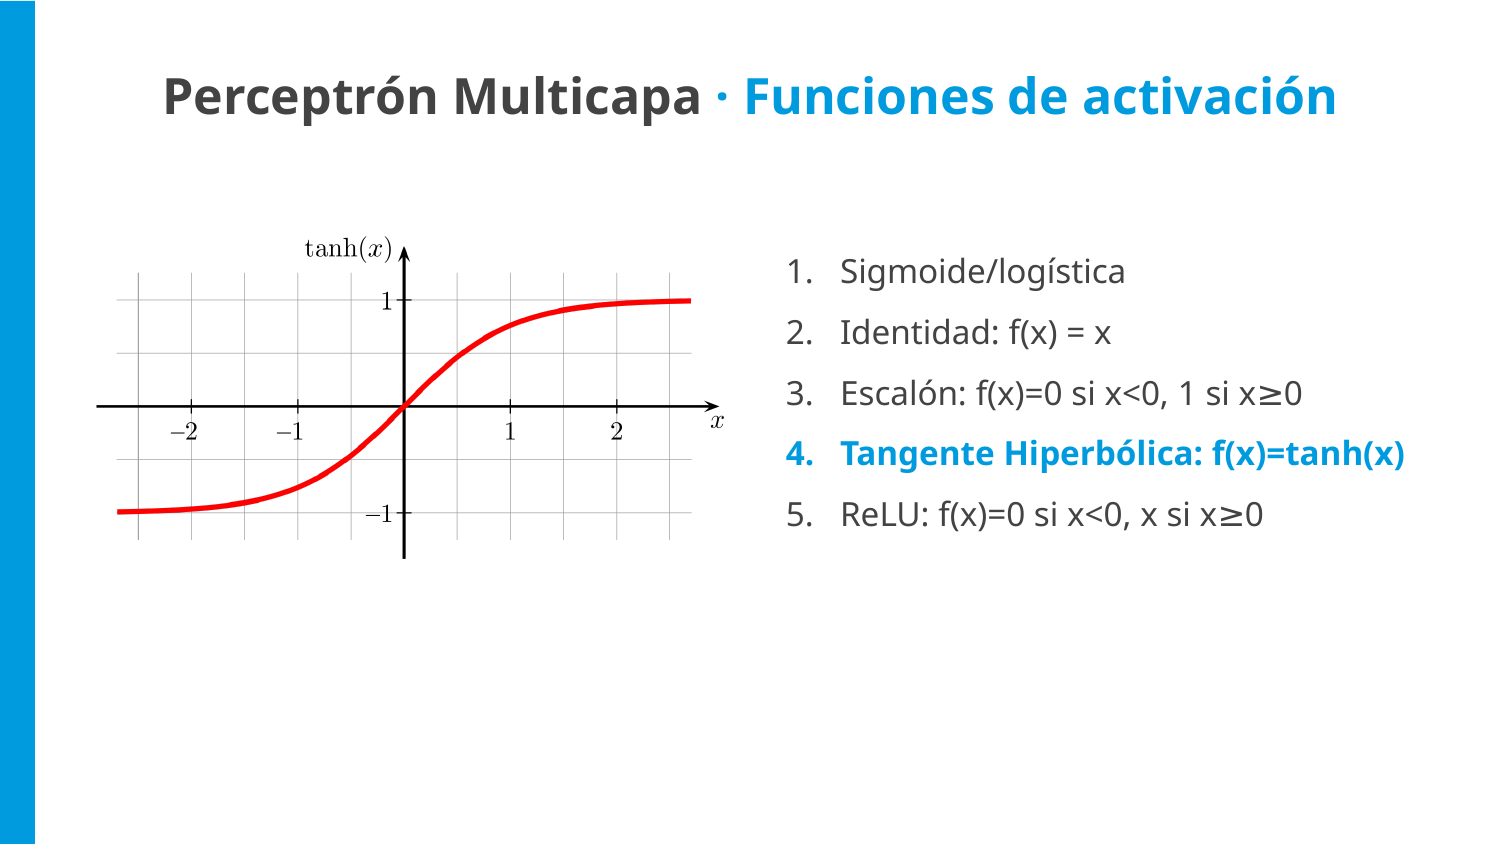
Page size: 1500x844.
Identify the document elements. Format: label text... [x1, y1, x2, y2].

text_box Perceptrón Multicapa · Funciones de activación [147, 49, 1442, 146]
picture [79, 226, 730, 585]
text_box Sigmoide/logística Identidad: f(x) = x Escalón: f(x)=0 si x<0, 1 si x≥0 Tangente Hiperbólica: f(x)=tanh(x) ReLU: f(x)=0 si x<0, x si x≥0 [749, 235, 1500, 319]
